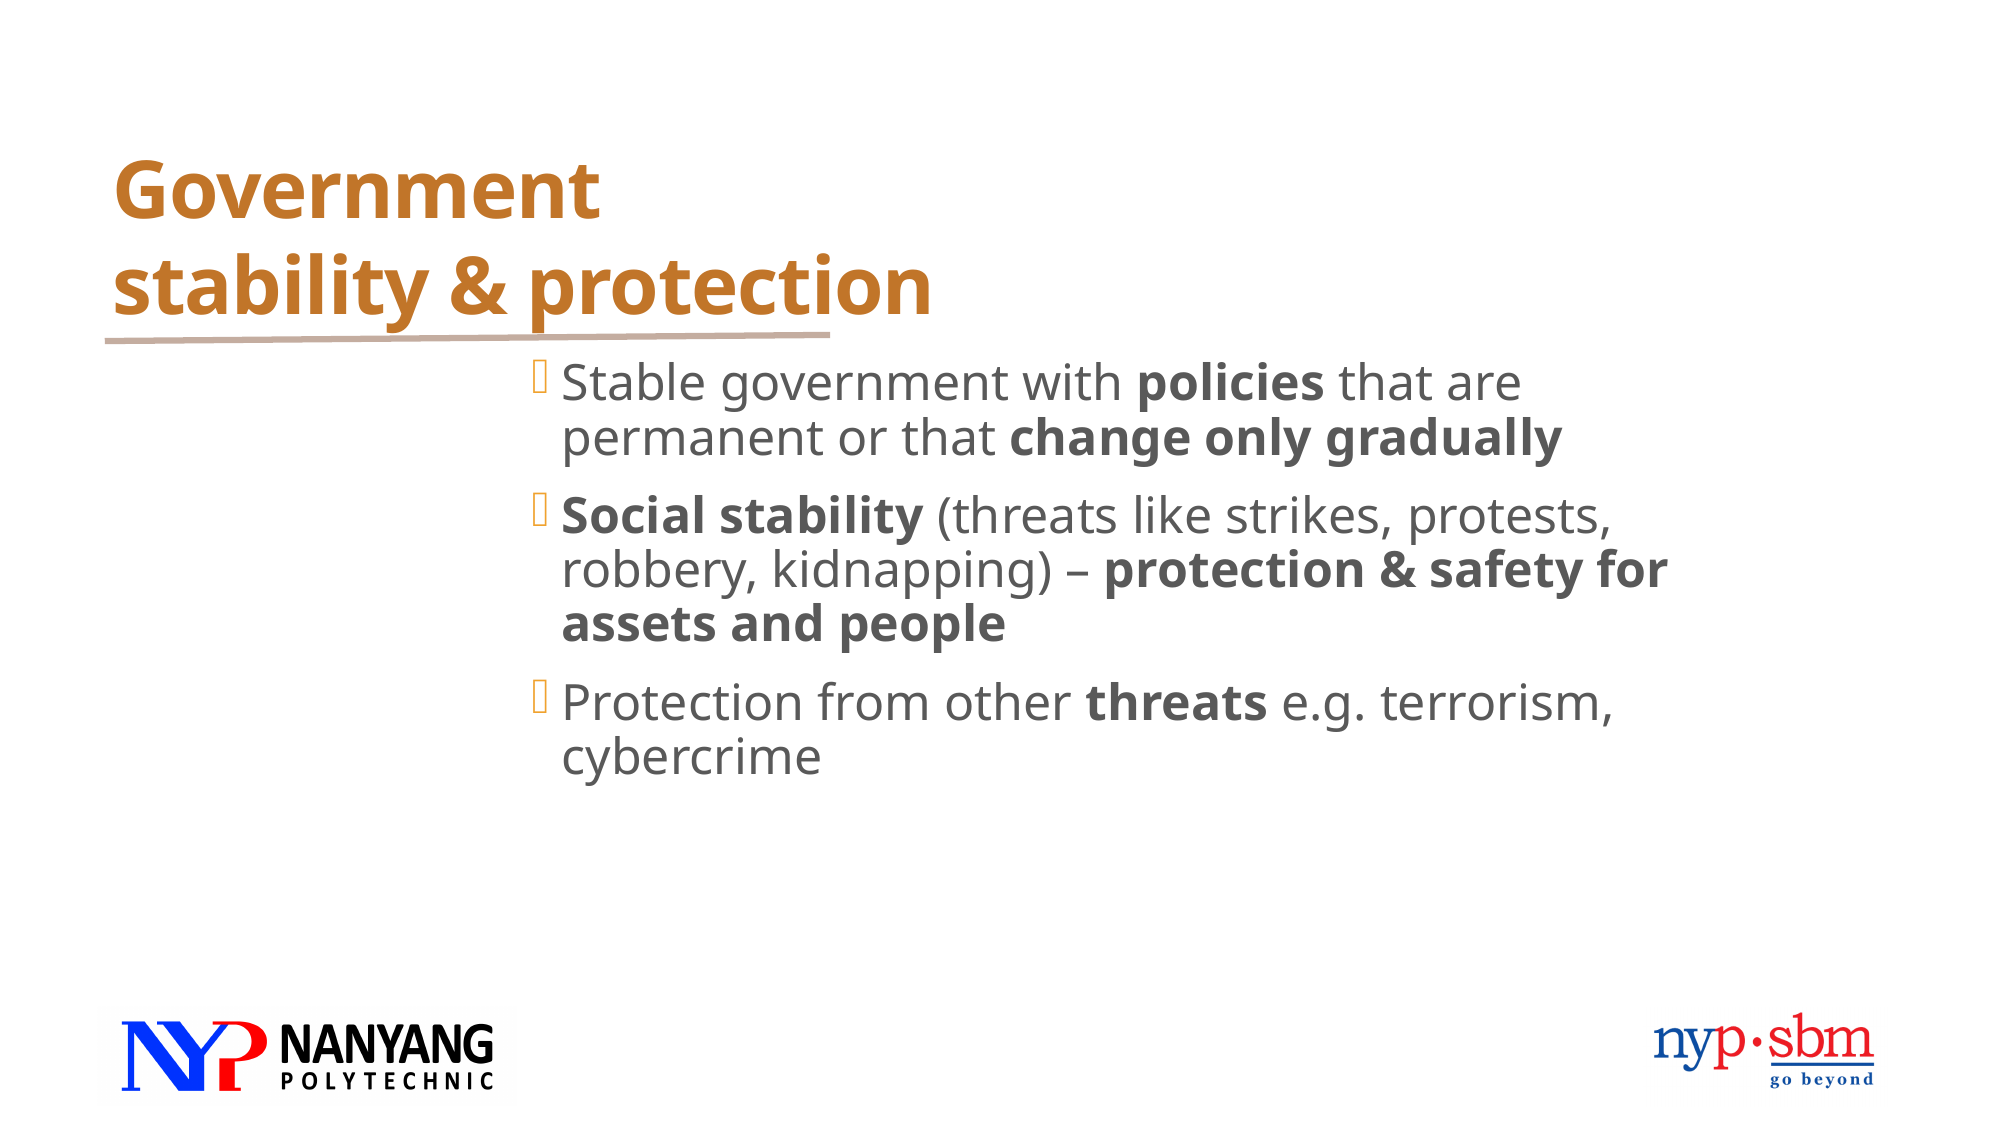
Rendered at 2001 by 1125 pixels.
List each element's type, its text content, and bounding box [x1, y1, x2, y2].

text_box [104, 334, 831, 342]
picture [97, 1006, 517, 1106]
text_box Government stability & protection [97, 110, 963, 358]
text_box Stable government with policies that are permanent or that change only gradually Social stability (threats like strikes, protests, robbery, kidnapping) – protection & safety for assets and people Protection from other threats e.g. terrorism, cybercrime [516, 262, 1782, 882]
picture [1643, 1006, 1888, 1107]
